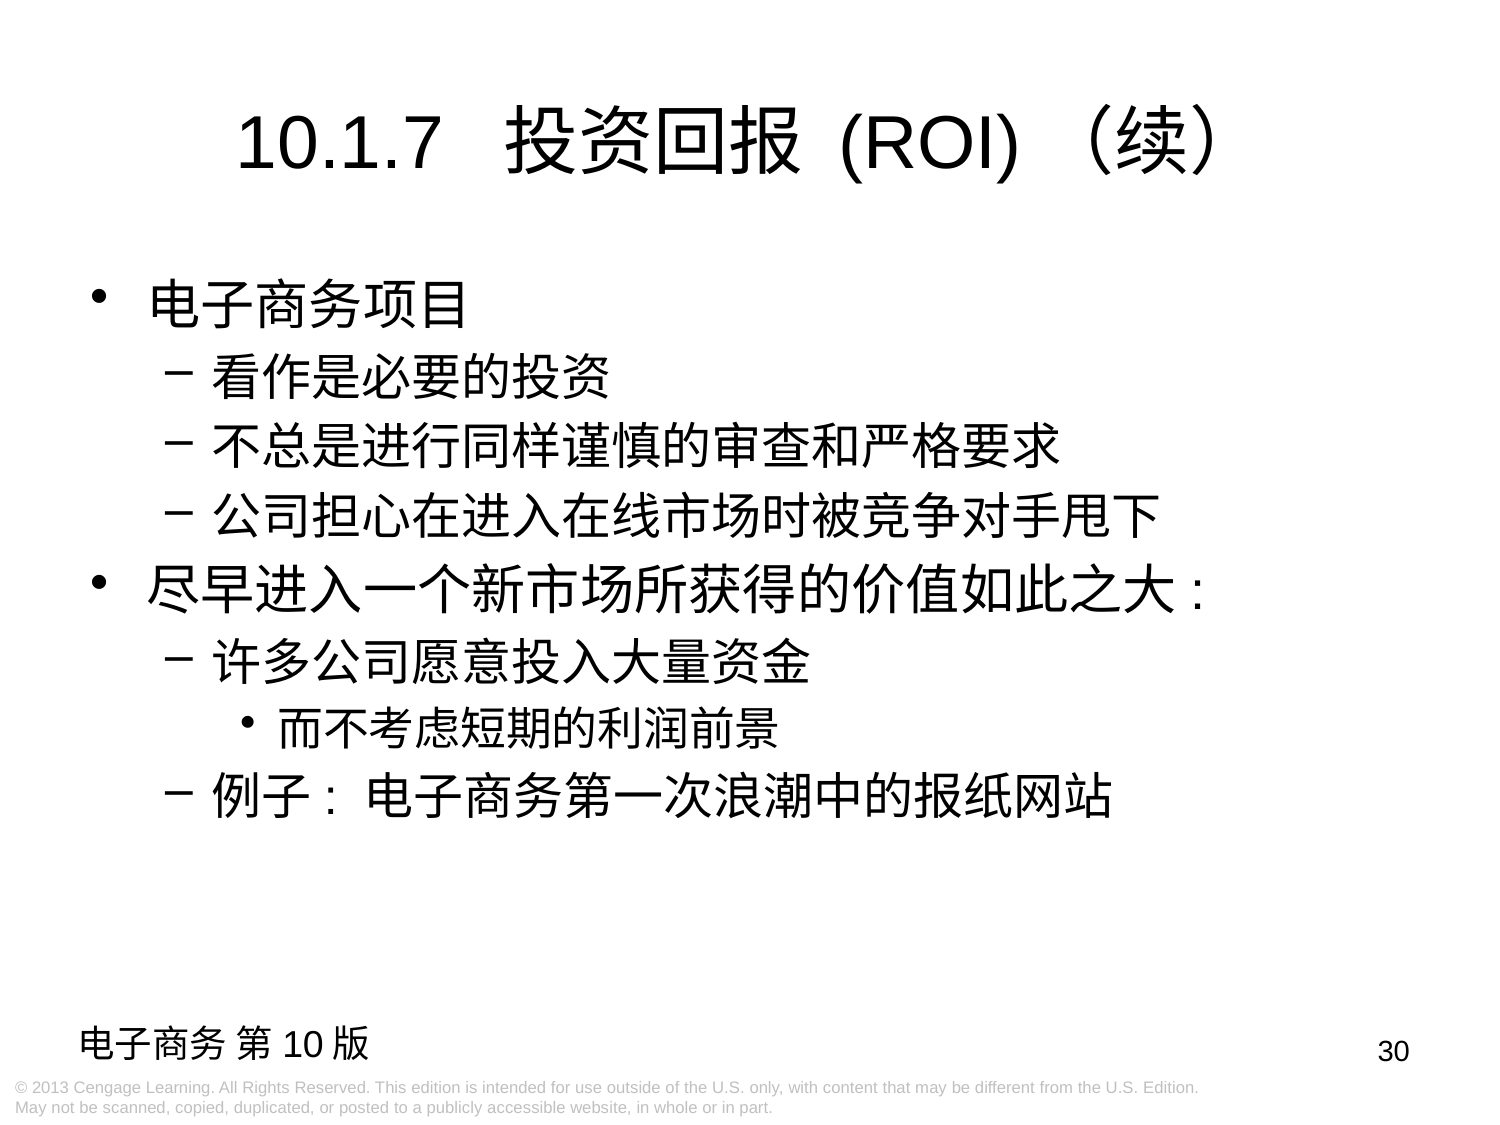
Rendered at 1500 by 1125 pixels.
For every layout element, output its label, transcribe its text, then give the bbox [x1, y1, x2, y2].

slide_number 30 [1074, 1024, 1426, 1103]
list 电子商务项目 看作是必要的投资 不总是进行同样谨慎的审查和严格要求 公司担心在进入在线市场时被竞争对手甩下 尽早进入一个新市场所获得的价值如此之大: 许多公司愿意投入大量资金 而不考虑短期的利润前景 例子: 电子商务第一次浪潮中的报纸网站 [75, 262, 1425, 1005]
title 10.1.7 投资回报 (ROI)（续） [75, 45, 1425, 233]
